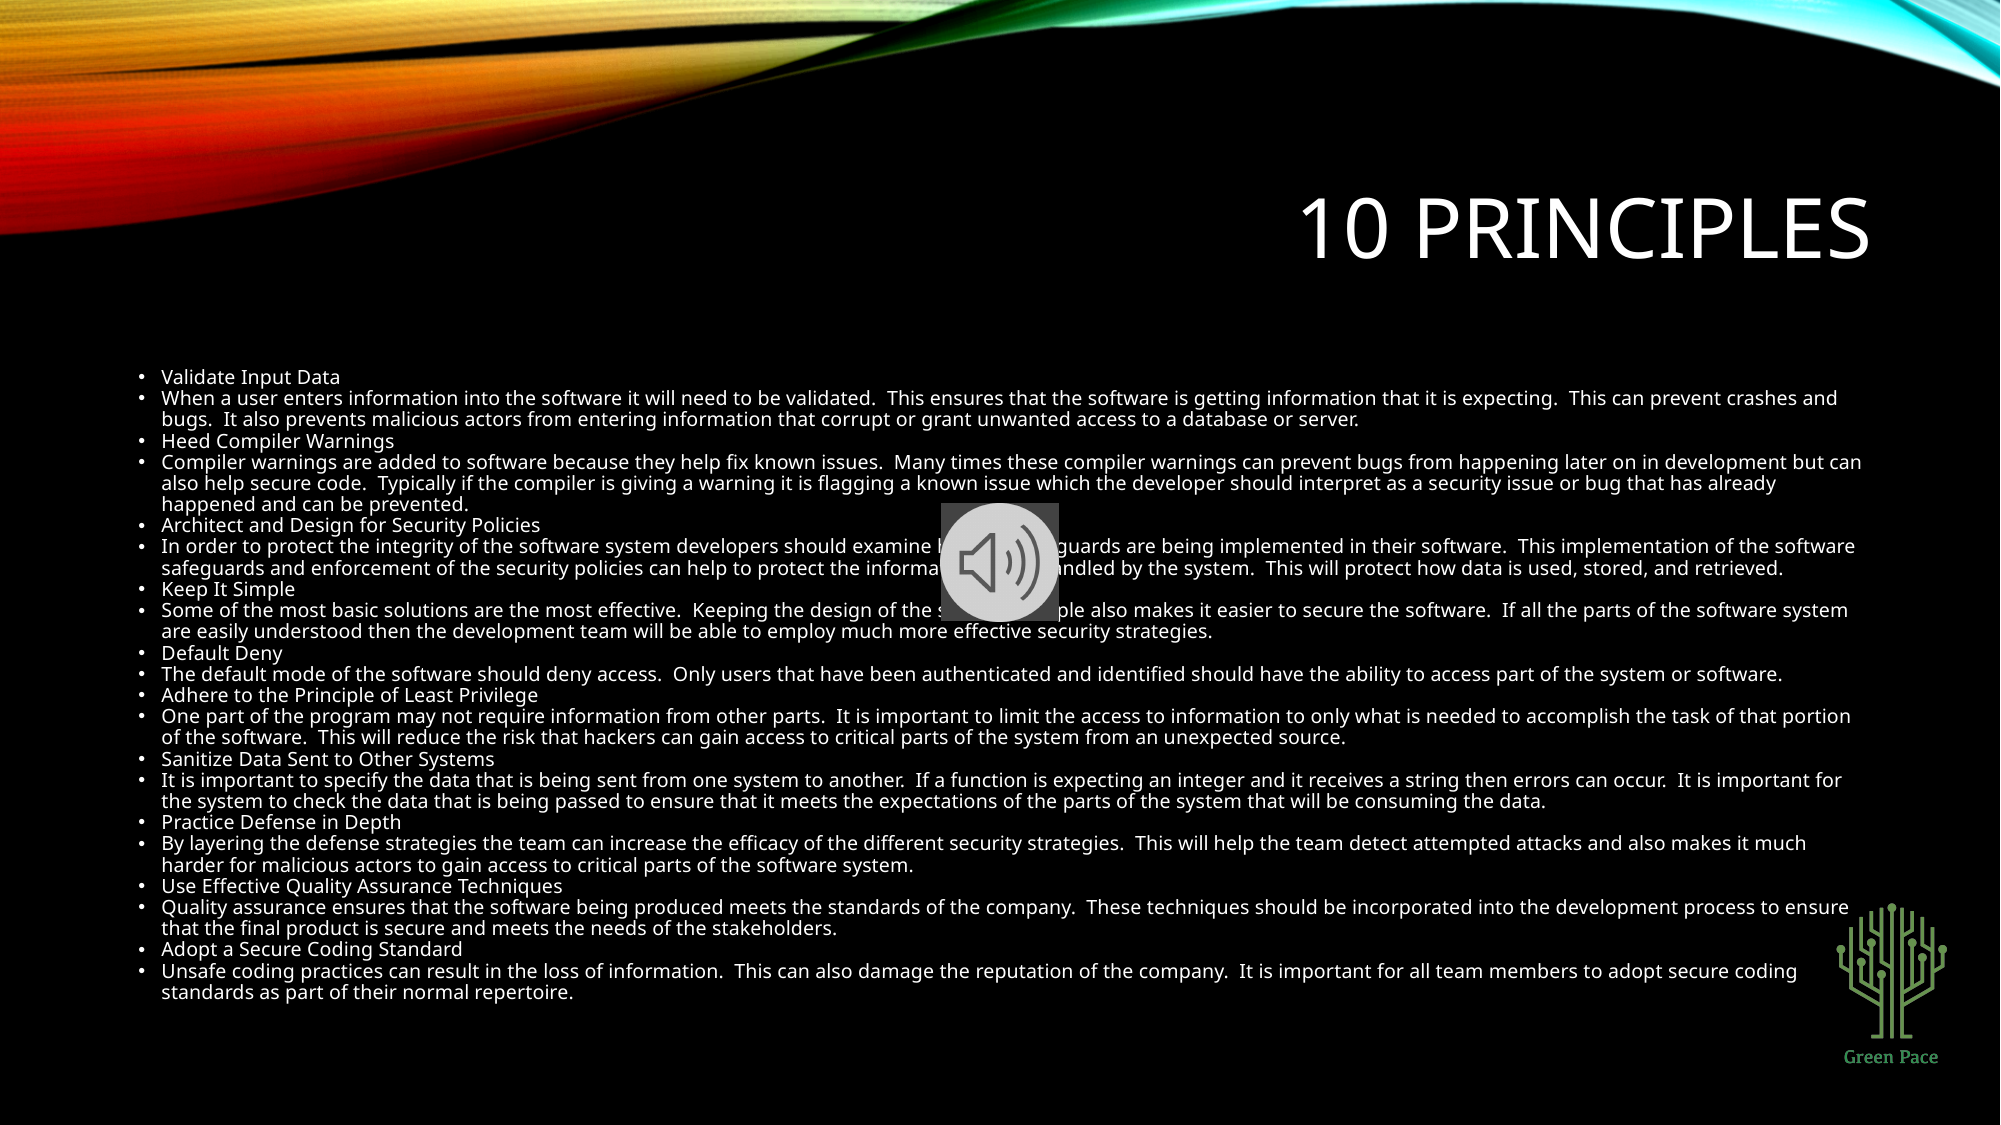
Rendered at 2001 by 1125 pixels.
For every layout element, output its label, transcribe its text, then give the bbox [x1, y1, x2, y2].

picture [0, 0, 2000, 237]
title 10 PRINCIPLES [474, 125, 1888, 338]
picture [939, 502, 1061, 623]
list Validate Input Data When a user enters information into the software it will need to be validated. This ensures that the software is getting information that it is expecting. This can prevent crashes and bugs. It also prevents malicious actors from entering information that corrupt or grant unwanted access to a database or server. Heed Compiler Warnings Compiler warnings are added to software because they help fix known issues. Many times these compiler warnings can prevent bugs from happening later on in development but can also help secure code. Typically if the compiler is giving a warning it is flagging a known issue which the developer should interpret as a security issue or bug that has already happened and can be prevented. Architect and Design for Security Policies In order to protect the integrity of the software system developers should examine how the safeguards are being implemented in their software. This implementation of the software safeguards and enforcement of the security policies can help to protect the information being handled by the system. This will protect how data is used, stored, and retrieved. Keep It Simple Some of the most basic solutions are the most effective. Keeping the design of the software simple also makes it easier to secure the software. If all the parts of the software system are easily understood then the development team will be able to employ much more effective security strategies. Default Deny The default mode of the software should deny access. Only users that have been authenticated and identified should have the ability to access part of the system or software. Adhere to the Principle of Least Privilege One part of the program may not require information from other parts. It is important to limit the access to information to only what is needed to accomplish the task of that portion of the software. This will reduce the risk that hackers can gain access to critical parts of the system from an unexpected source. Sanitize Data Sent to Other Systems It is important to specify the data that is being sent from one system to another. If a function is expecting an integer and it receives a string then errors can occur. It is important for the system to check the data that is being passed to ensure that it meets the expectations of the parts of the system that will be consuming the data. Practice Defense in Depth By layering the defense strategies the team can increase the efficacy of the different security strategies. This will help the team detect attempted attacks and also makes it much harder for malicious actors to gain access to critical parts of the software system. Use Effective Quality Assurance Techniques Quality assurance ensures that the software being produced meets the standards of the company. These techniques should be incorporated into the development process to ensure that the final product is secure and meets the needs of the stakeholders. Adopt a Secure Coding Standard Unsafe coding practices can result in the loss of information. This can also damage the reputation of the company. It is important for all team members to adopt secure coding standards as part of their normal repertoire. [112, 360, 1888, 1021]
picture [1817, 892, 1964, 1082]
